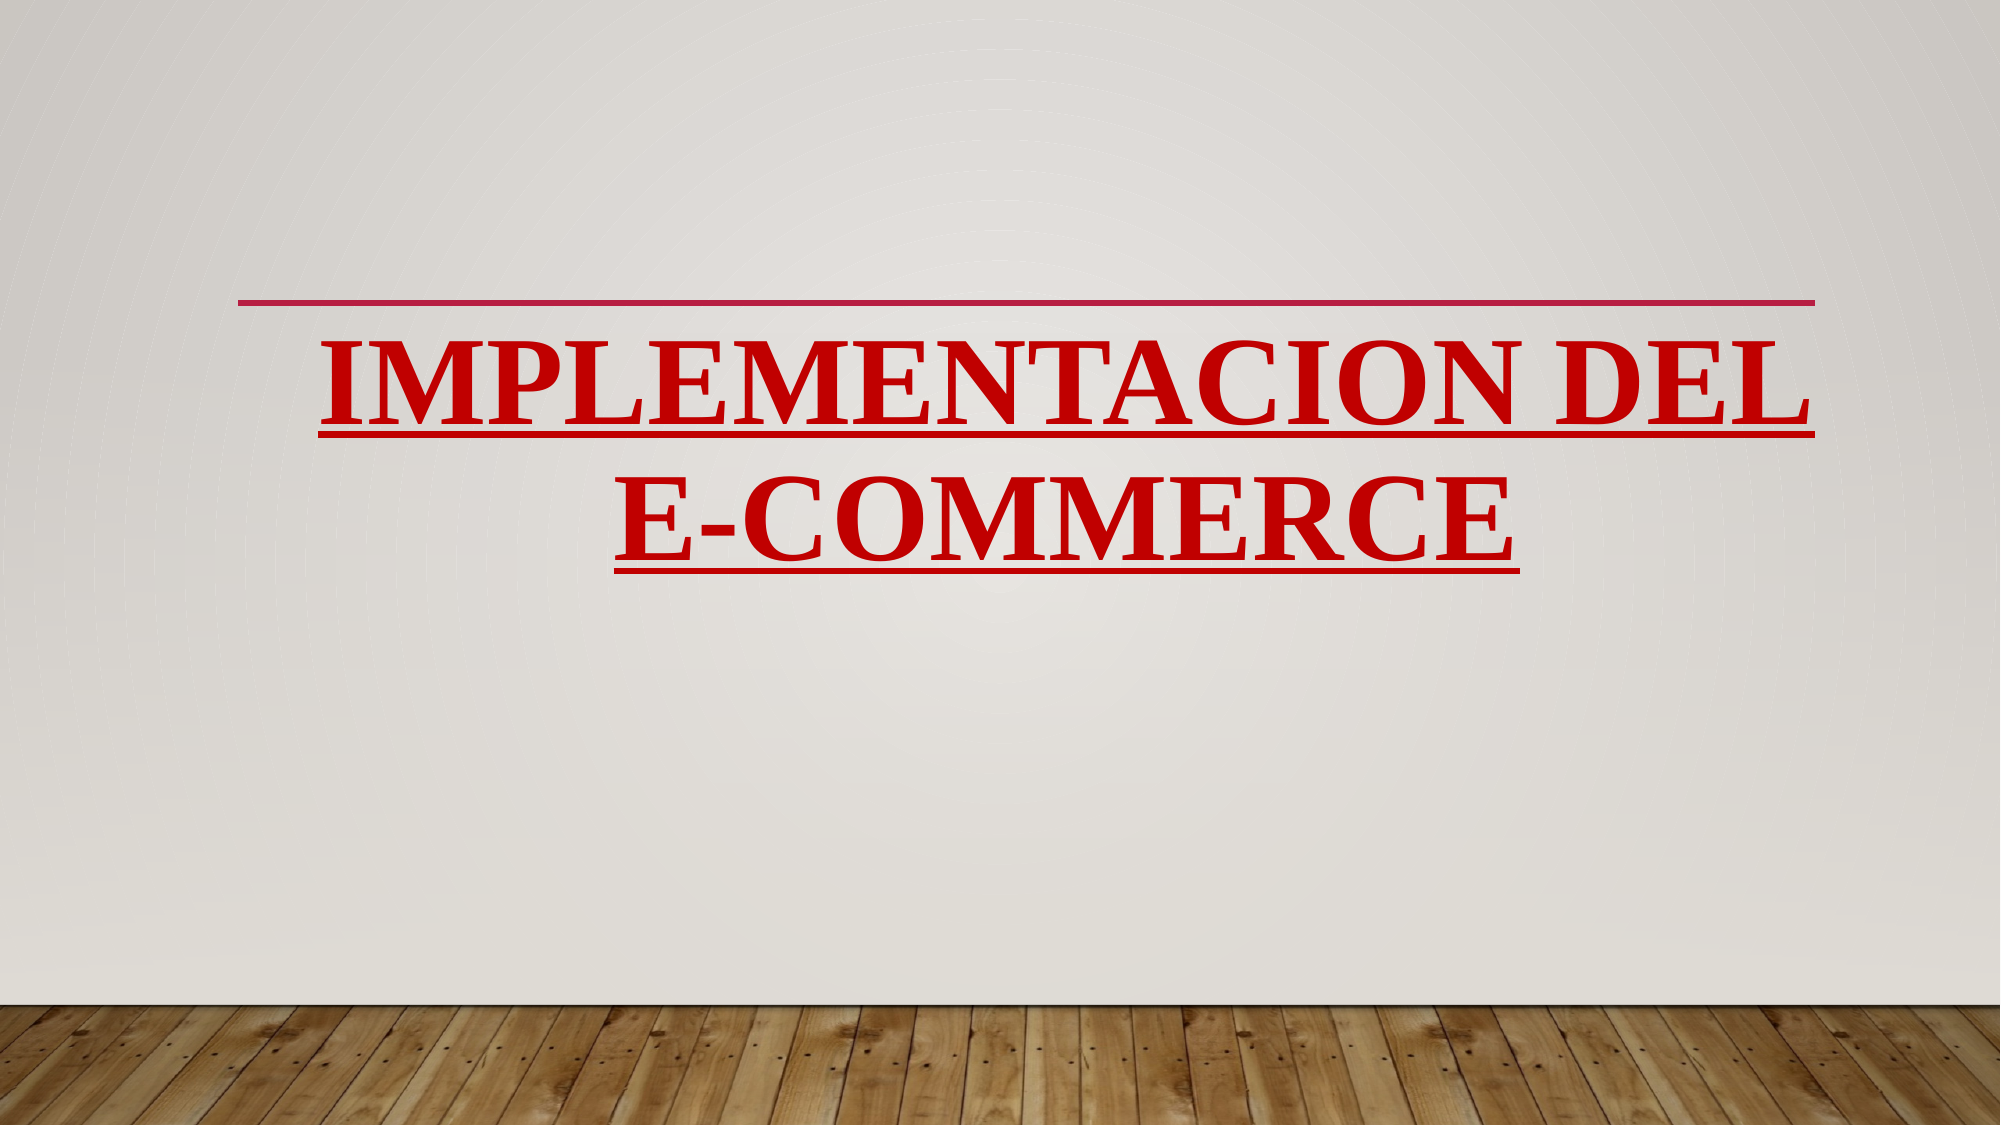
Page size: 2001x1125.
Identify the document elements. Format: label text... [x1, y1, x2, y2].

text_box IMPLEMENTACION DEL E-COMMERCE [180, 307, 1953, 597]
picture [0, 1005, 2000, 1125]
